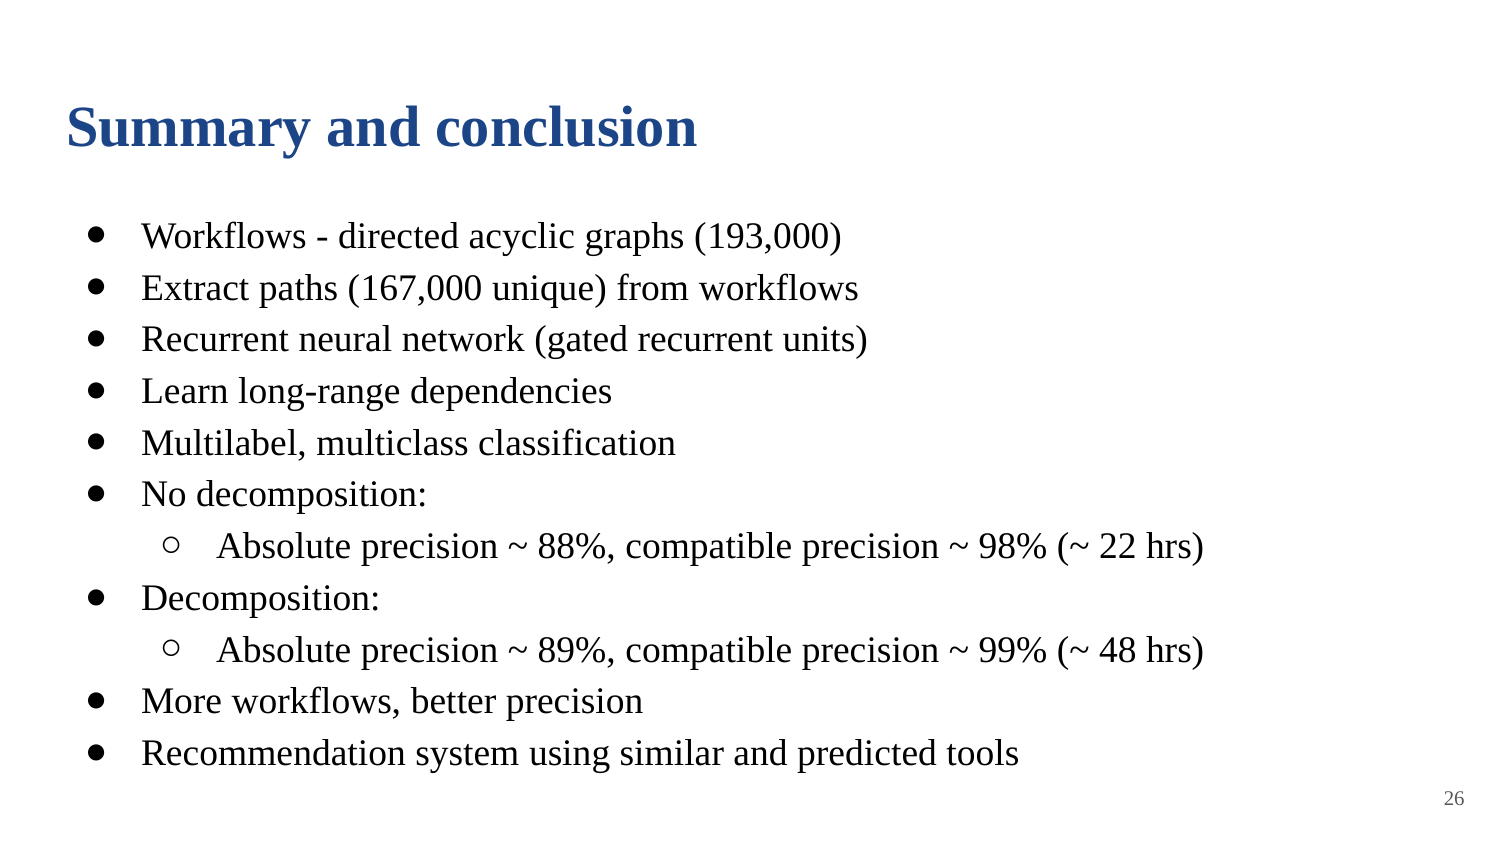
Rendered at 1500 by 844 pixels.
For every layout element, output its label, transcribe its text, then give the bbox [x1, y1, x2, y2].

title Summary and conclusion [51, 72, 1449, 167]
slide_number ‹#› [1389, 764, 1480, 830]
list Workflows - directed acyclic graphs (193,000) Extract paths (167,000 unique) from workflows Recurrent neural network (gated recurrent units) Learn long-range dependencies Multilabel, multiclass classification No decomposition: Absolute precision ~ 88%, compatible precision ~ 98% (~ 22 hrs) Decomposition: Absolute precision ~ 89%, compatible precision ~ 99% (~ 48 hrs) More workflows, better precision Recommendation system using similar and predicted tools [51, 189, 1459, 765]
